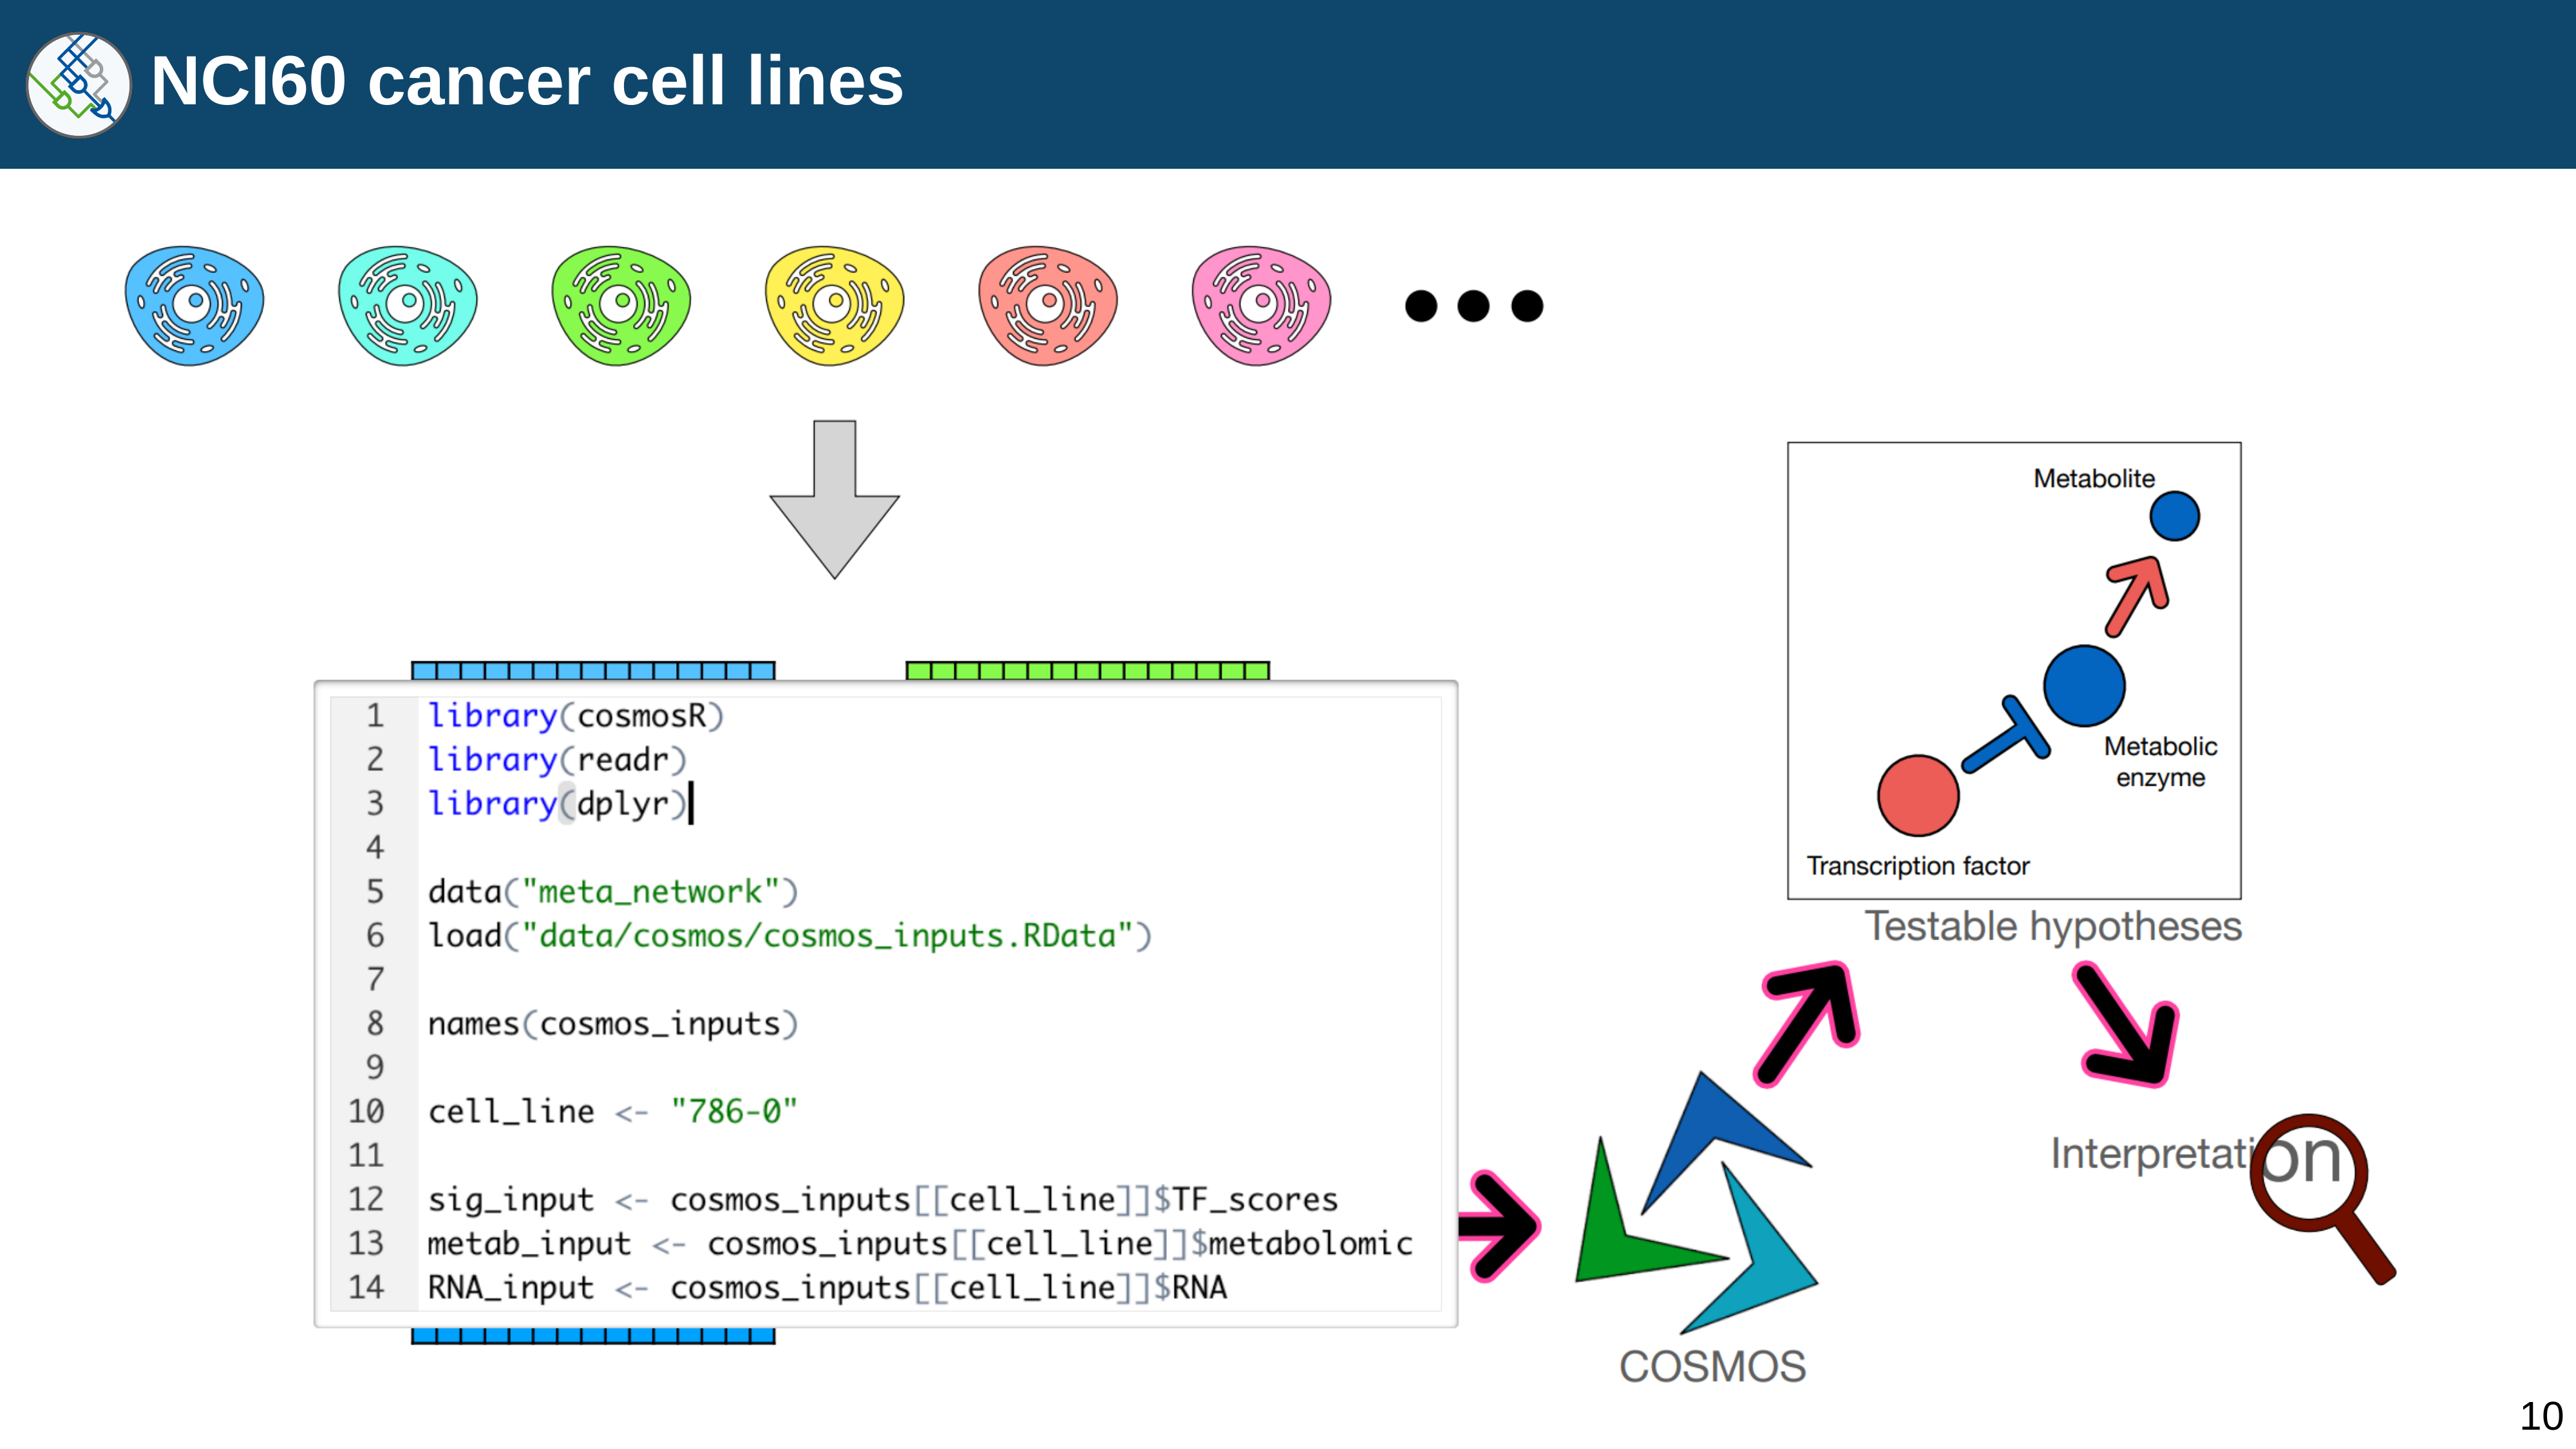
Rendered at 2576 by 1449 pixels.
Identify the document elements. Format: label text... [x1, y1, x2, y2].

picture [84, 209, 2425, 1395]
picture [24, 30, 129, 140]
title NCI60 cancer cell lines [129, 0, 2572, 170]
slide_number 10 [2507, 1378, 2576, 1446]
